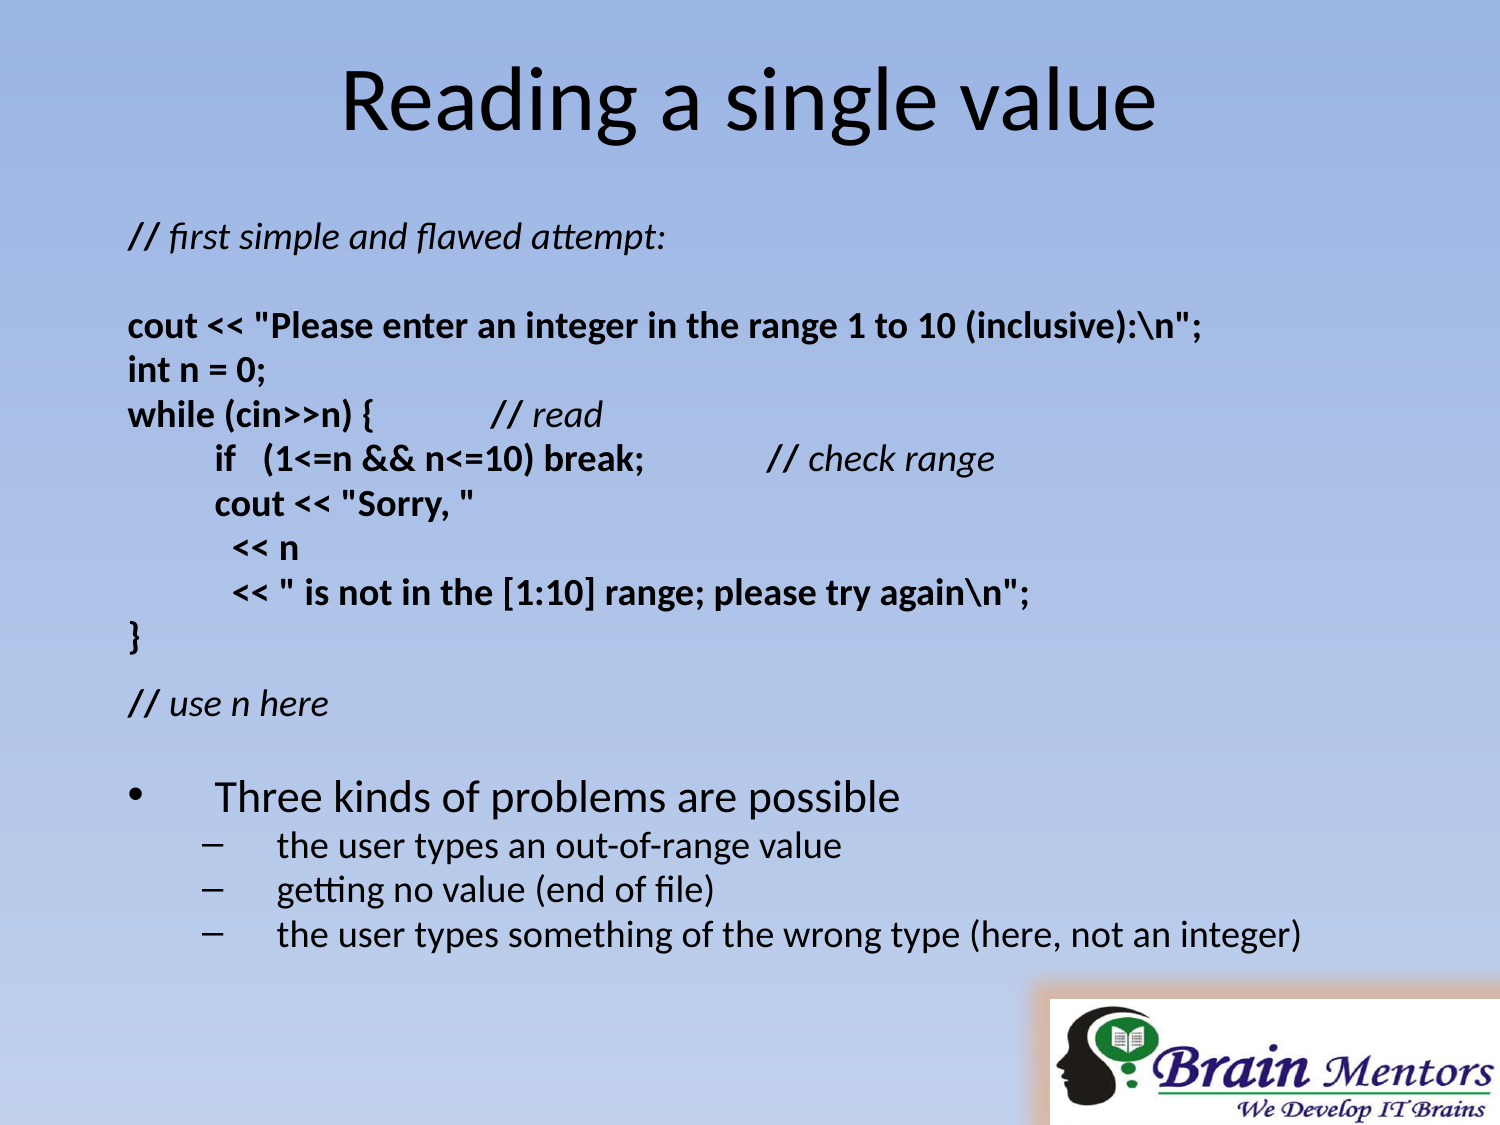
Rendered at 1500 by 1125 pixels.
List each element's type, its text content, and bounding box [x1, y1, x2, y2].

list // first simple and flawed attempt: cout << "Please enter an integer in the range 1 to 10 (inclusive):\n"; int n = 0; while (cin>>n) { // read if (1<=n && n<=10) break; // check range cout << "Sorry, " << n << " is not in the [1:10] range; please try again\n"; } // use n here Three kinds of problems are possible the user types an out-of-range value getting no value (end of file) the user types something of the wrong type (here, not an integer) [112, 212, 1388, 963]
picture [1049, 999, 1500, 1125]
title Reading a single value [112, 0, 1388, 188]
